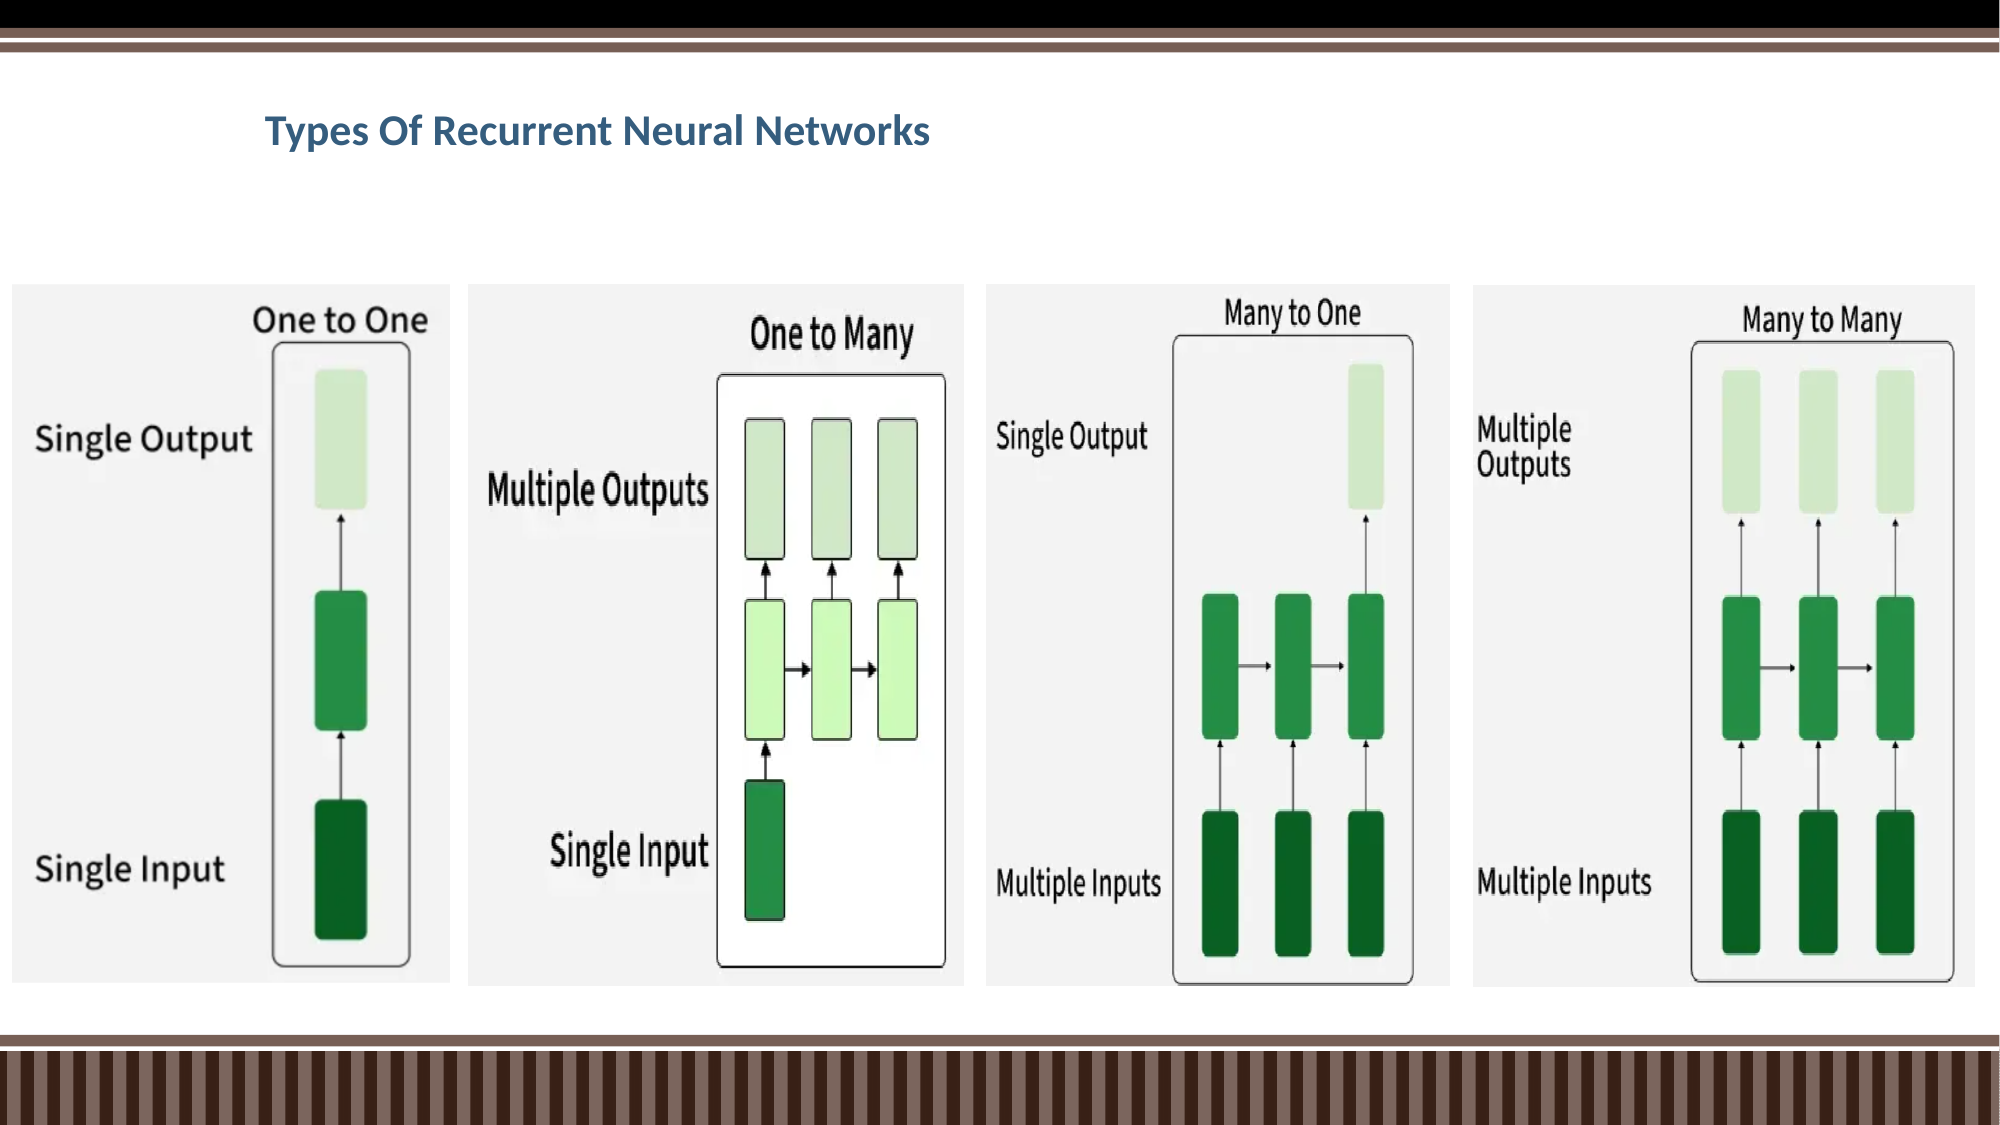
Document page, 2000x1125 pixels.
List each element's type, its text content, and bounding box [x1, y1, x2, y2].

picture [12, 282, 450, 984]
picture [1473, 285, 1976, 987]
picture [986, 284, 1450, 986]
title Types Of Recurrent Neural Networks [249, 99, 1750, 163]
picture [468, 284, 964, 986]
